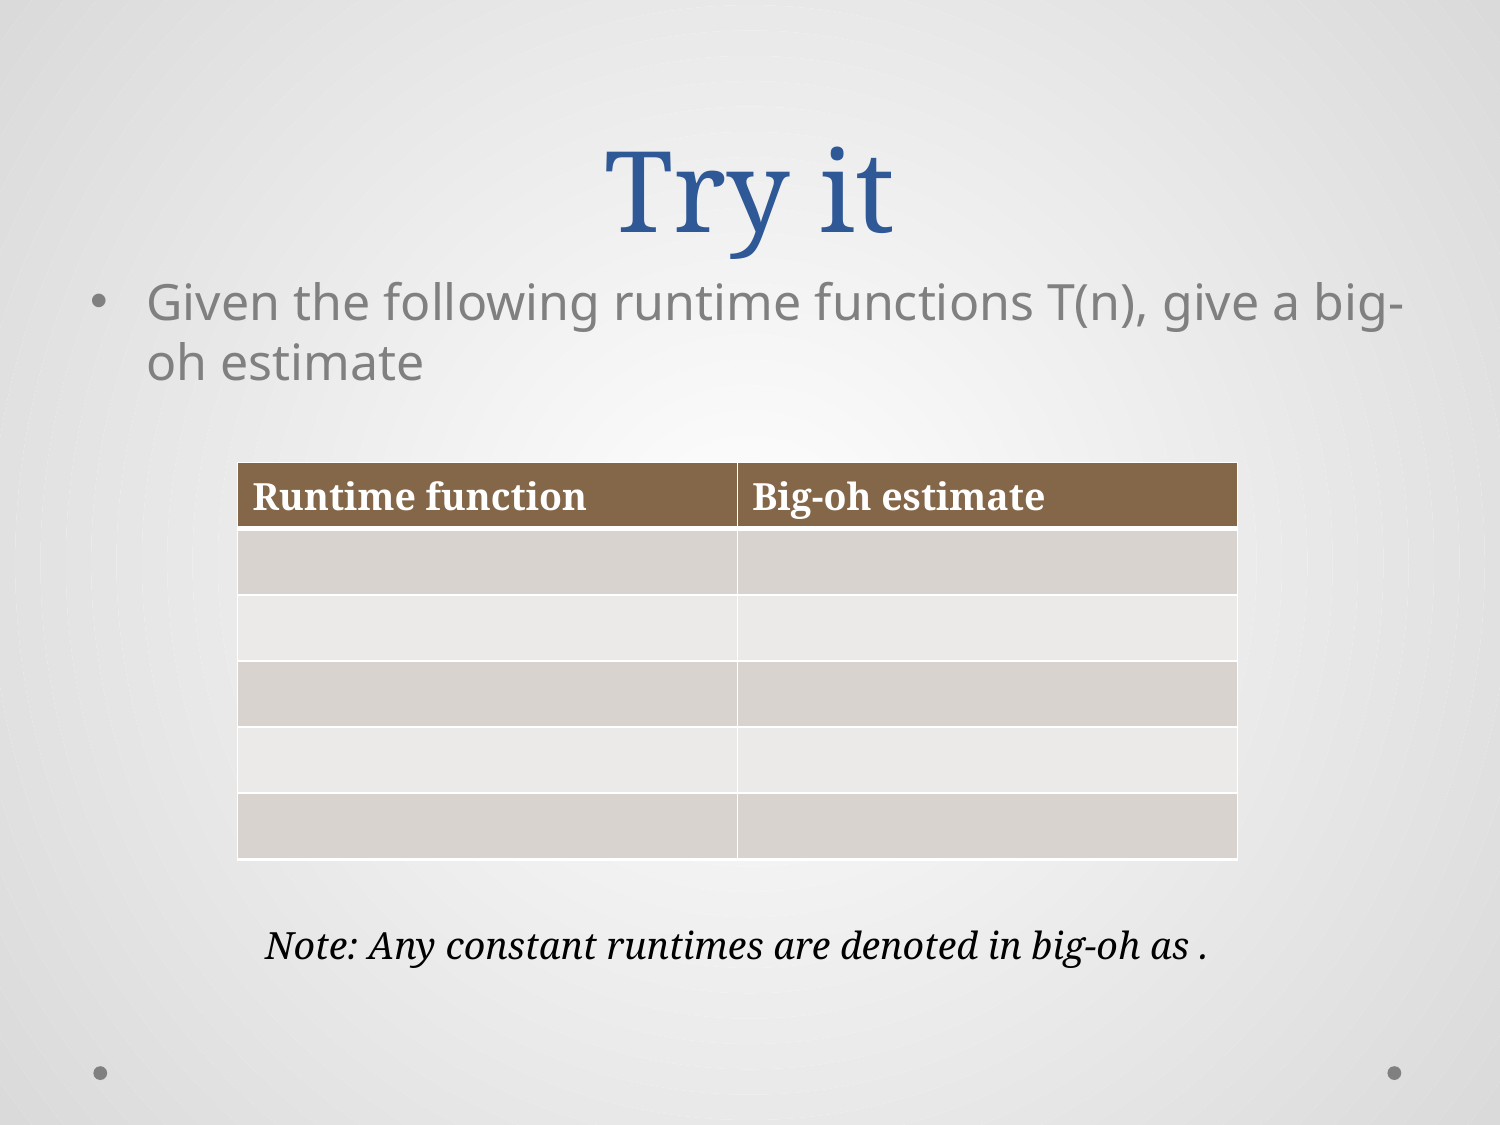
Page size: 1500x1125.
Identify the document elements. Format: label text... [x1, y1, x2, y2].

list Given the following runtime functions T(n), give a big-oh estimate [75, 262, 1425, 1005]
title Try it [75, 0, 1425, 262]
